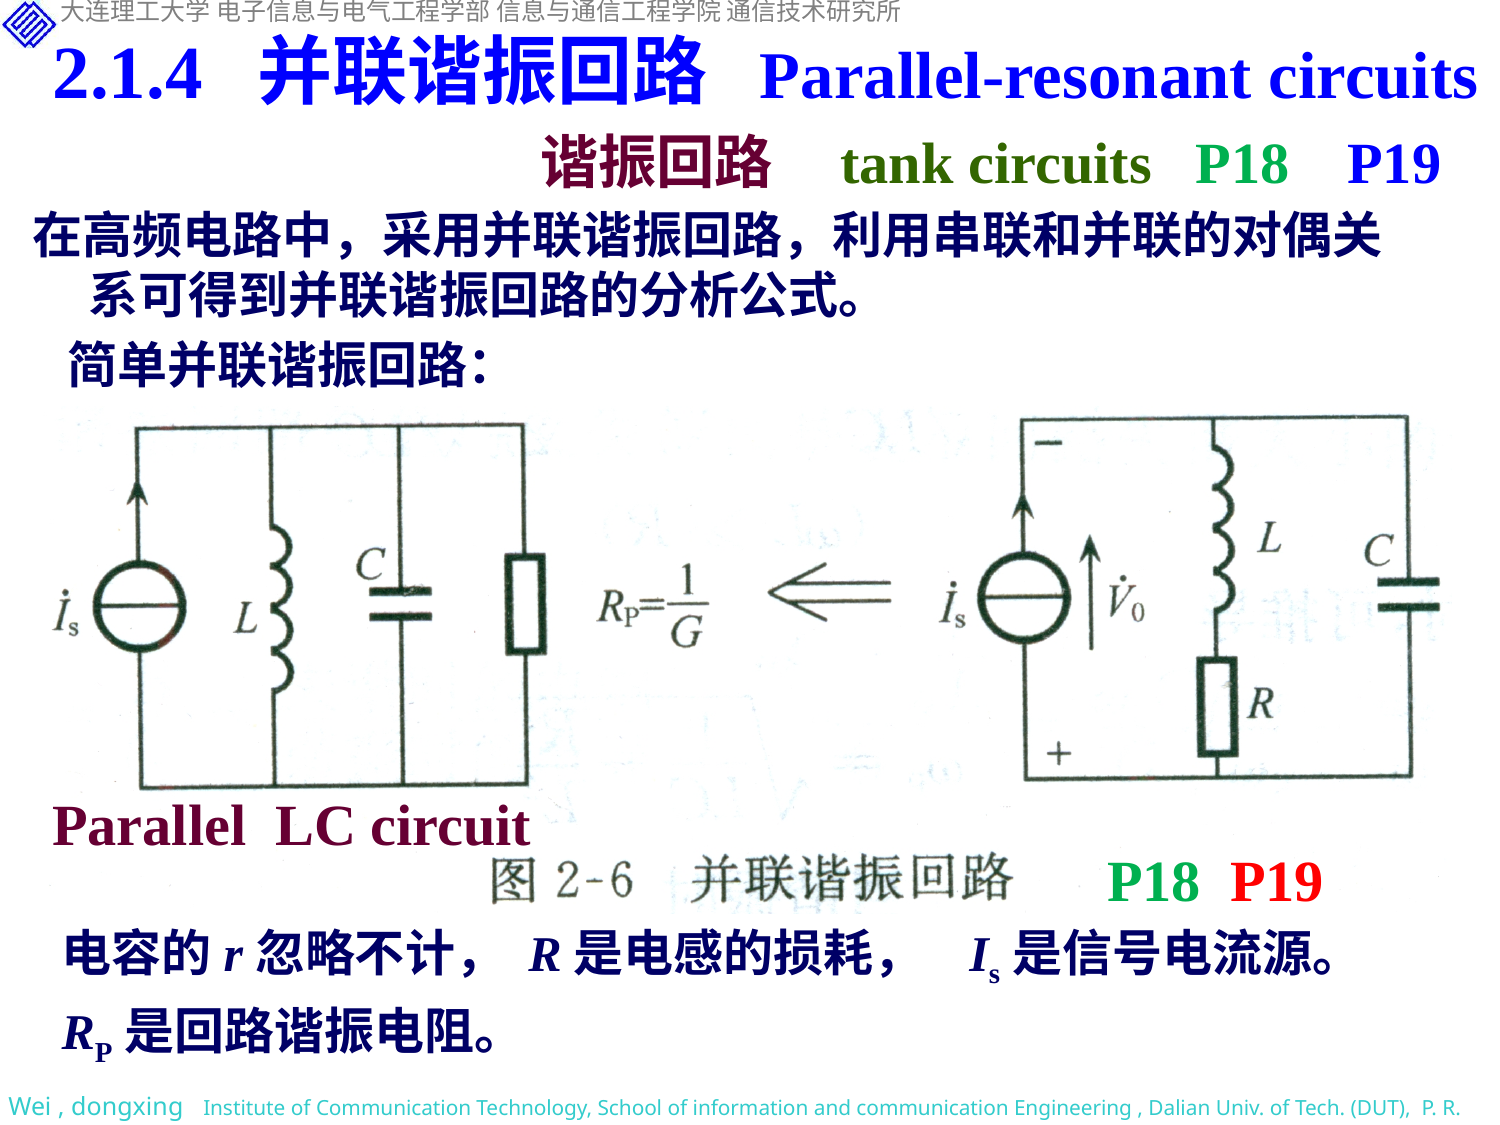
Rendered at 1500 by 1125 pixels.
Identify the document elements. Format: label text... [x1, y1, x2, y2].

text_box 谐振回路 tank circuits P18 P19 [525, 128, 1471, 192]
picture [0, 0, 59, 49]
text_box 在高频电路中，采用并联谐振回路，利用串联和并联的对偶关系可得到并联谐振回路的分析公式。 简单并联谐振回路： [17, 126, 1418, 411]
text_box 电容的r忽略不计， R是电感的损耗， Is是信号电流源。 RP是回路谐振电阻。 [46, 924, 1395, 1067]
picture [37, 405, 1452, 915]
title 2.1.4 并联谐振回路 Parallel-resonant circuits [37, 37, 1500, 100]
